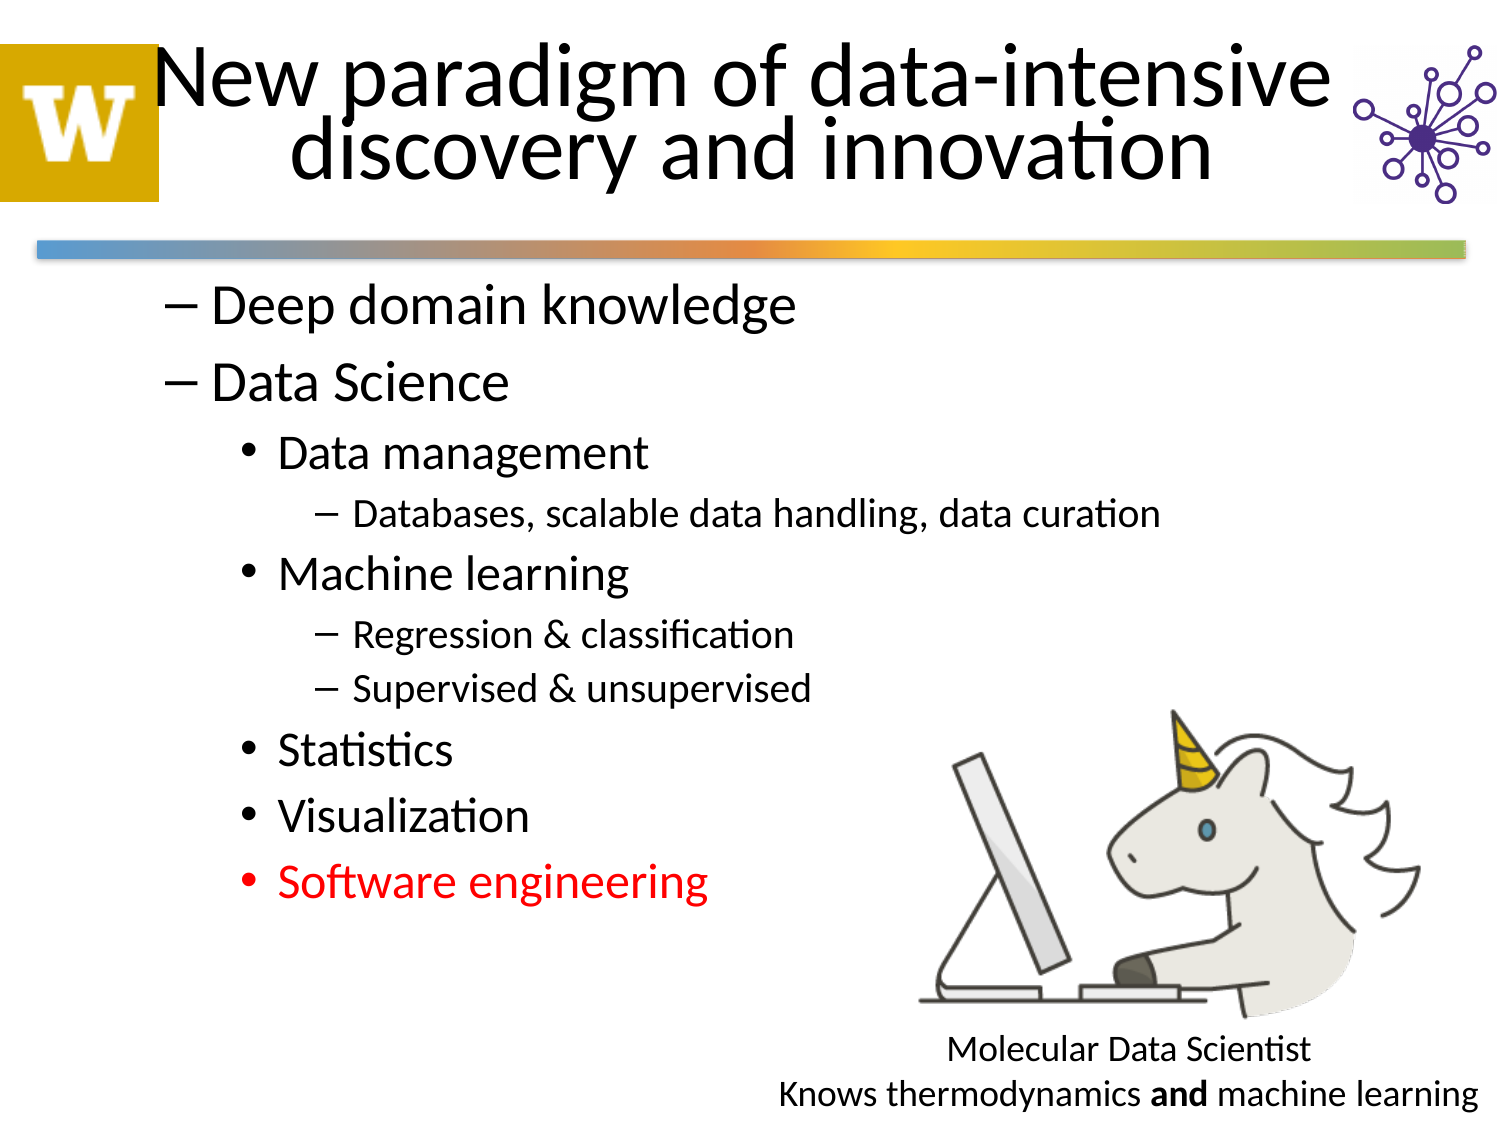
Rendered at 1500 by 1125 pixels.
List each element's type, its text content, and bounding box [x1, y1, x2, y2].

text_box Molecular Data Scientist Knows thermodynamics and machine learning [774, 1022, 1484, 1114]
text_box [879, 677, 1462, 1022]
text_box [37, 240, 1466, 259]
title New paradigm of data-intensive discovery and innovation [85, 29, 1418, 220]
picture [1418, 45, 1497, 204]
text_box Deep domain knowledge Data Science Data management Databases, scalable data handling, data curation Machine learning Regression & classification Supervised & unsupervised Statistics Visualization Software engineering [87, 255, 1275, 975]
picture [0, 44, 85, 202]
